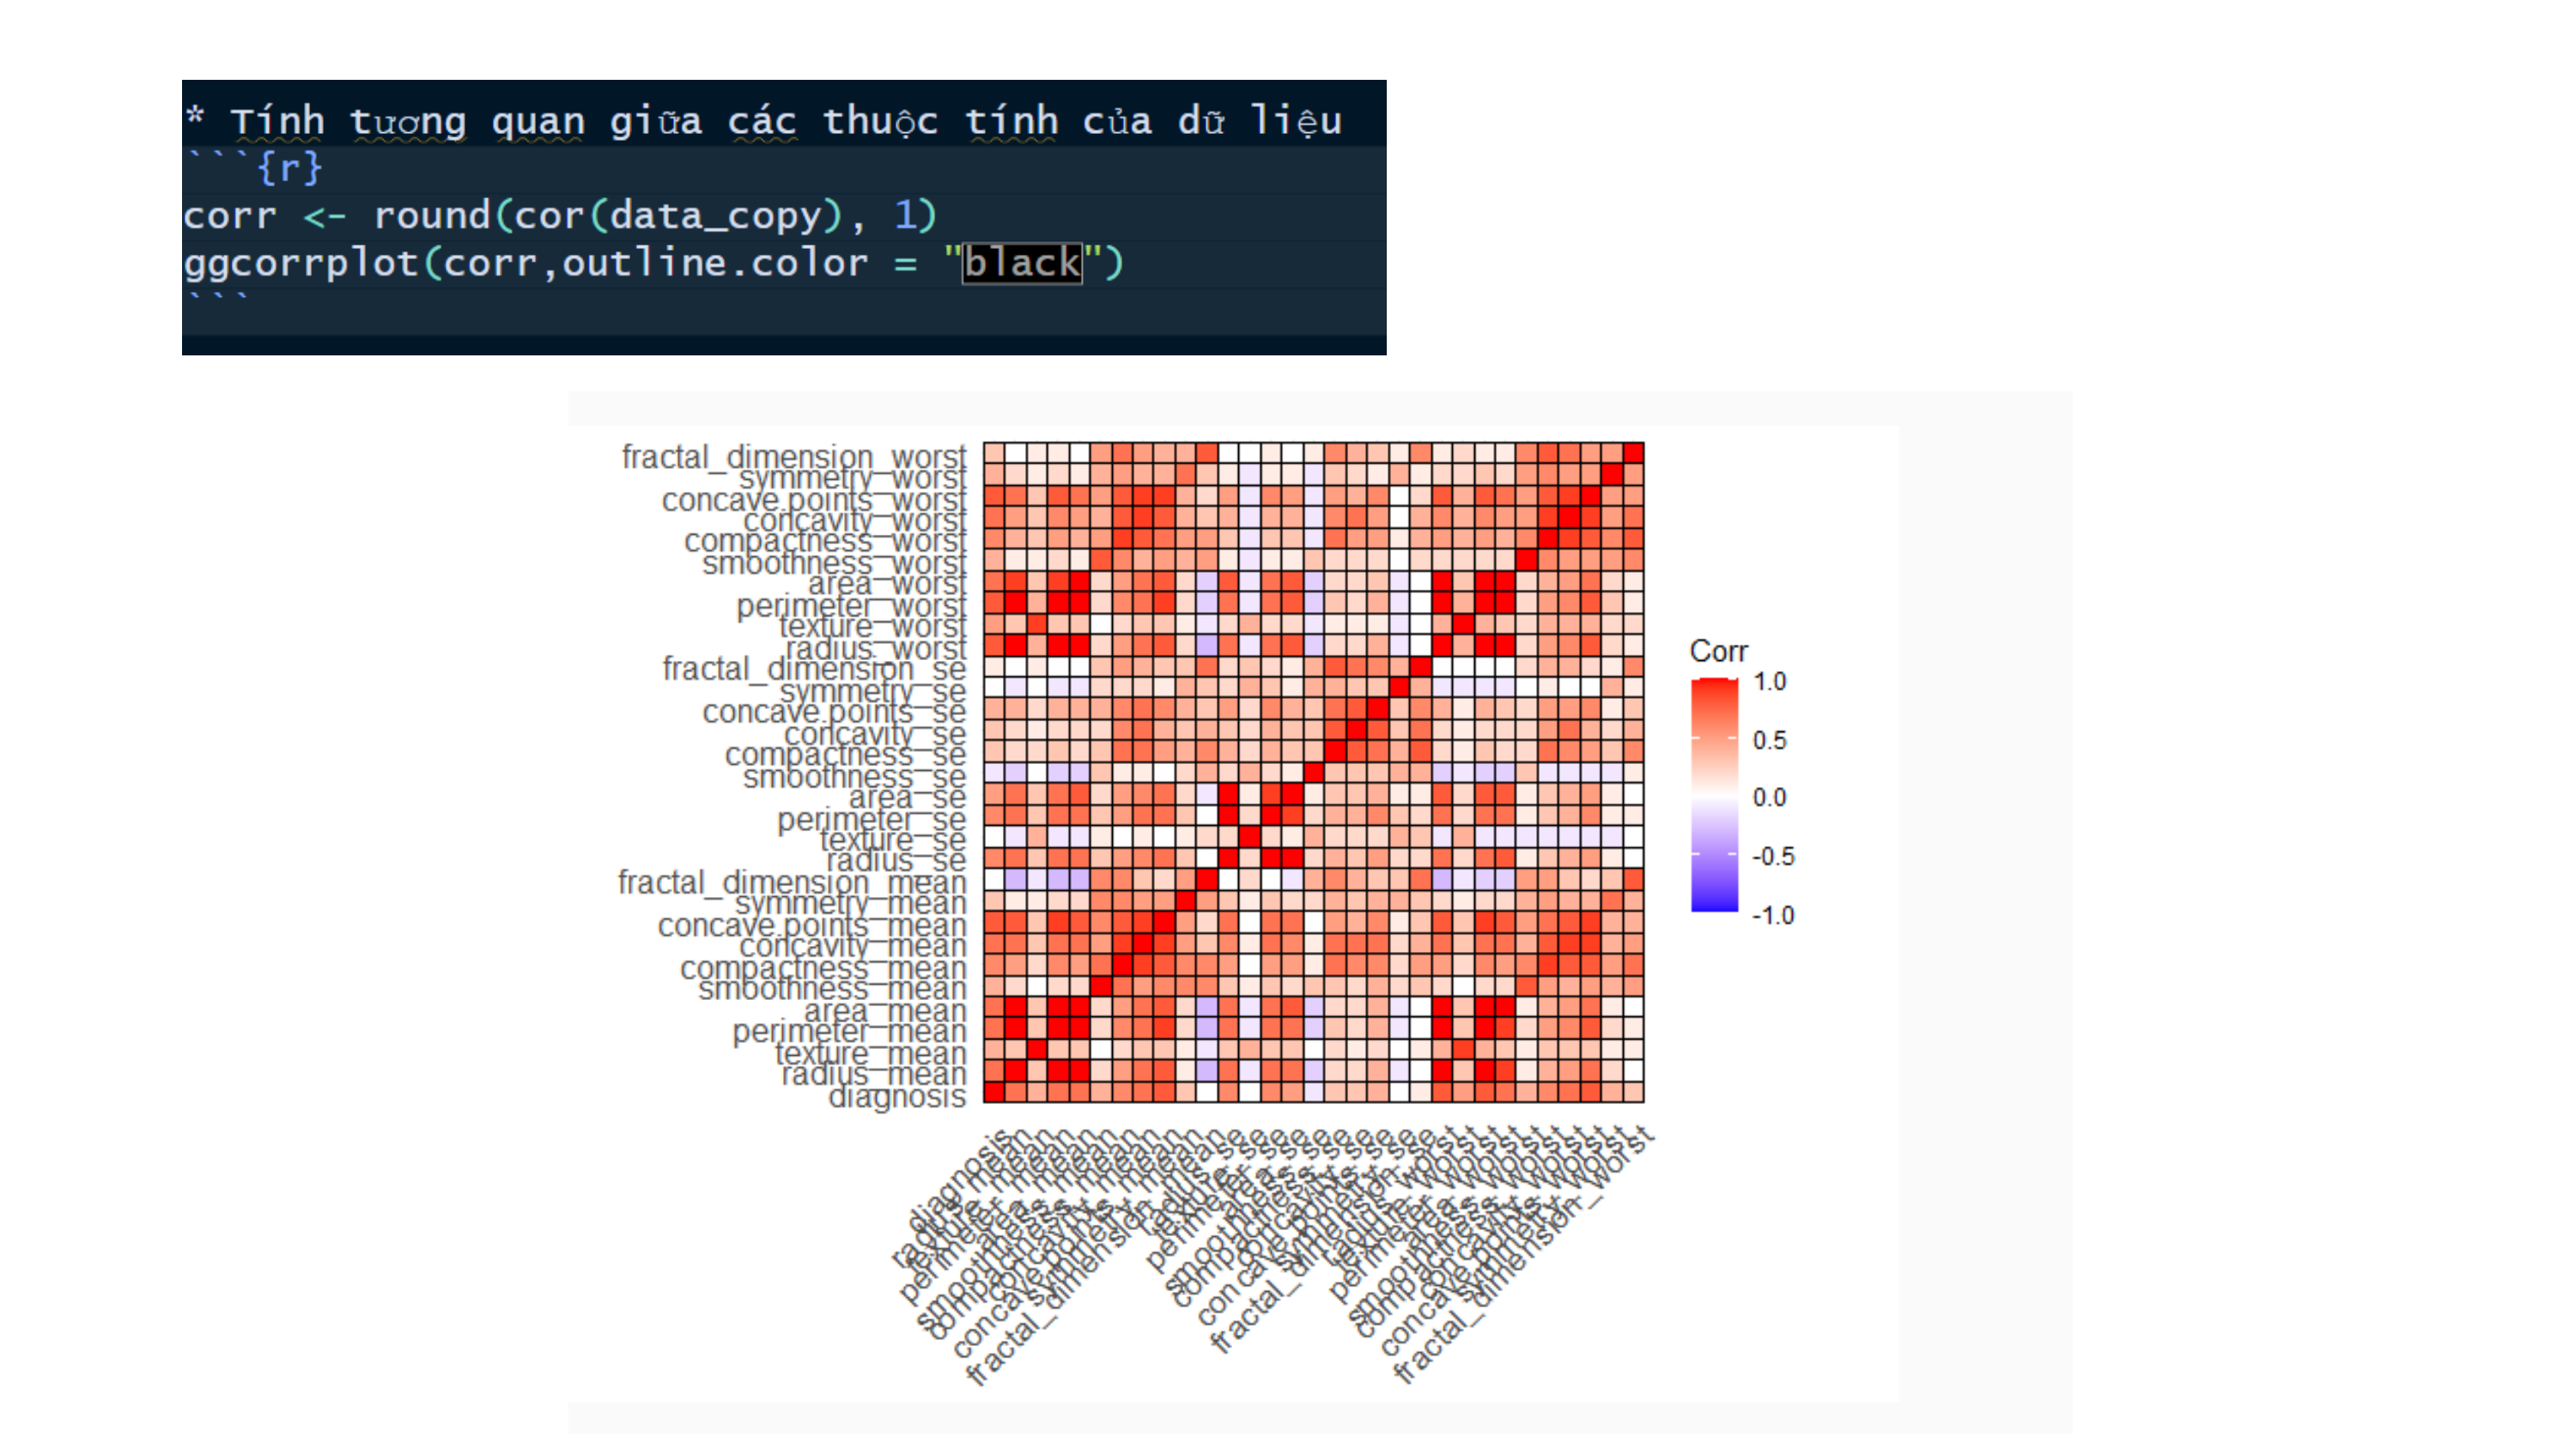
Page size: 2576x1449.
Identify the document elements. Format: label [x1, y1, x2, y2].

picture [568, 0, 2576, 1434]
picture [182, 80, 1387, 355]
